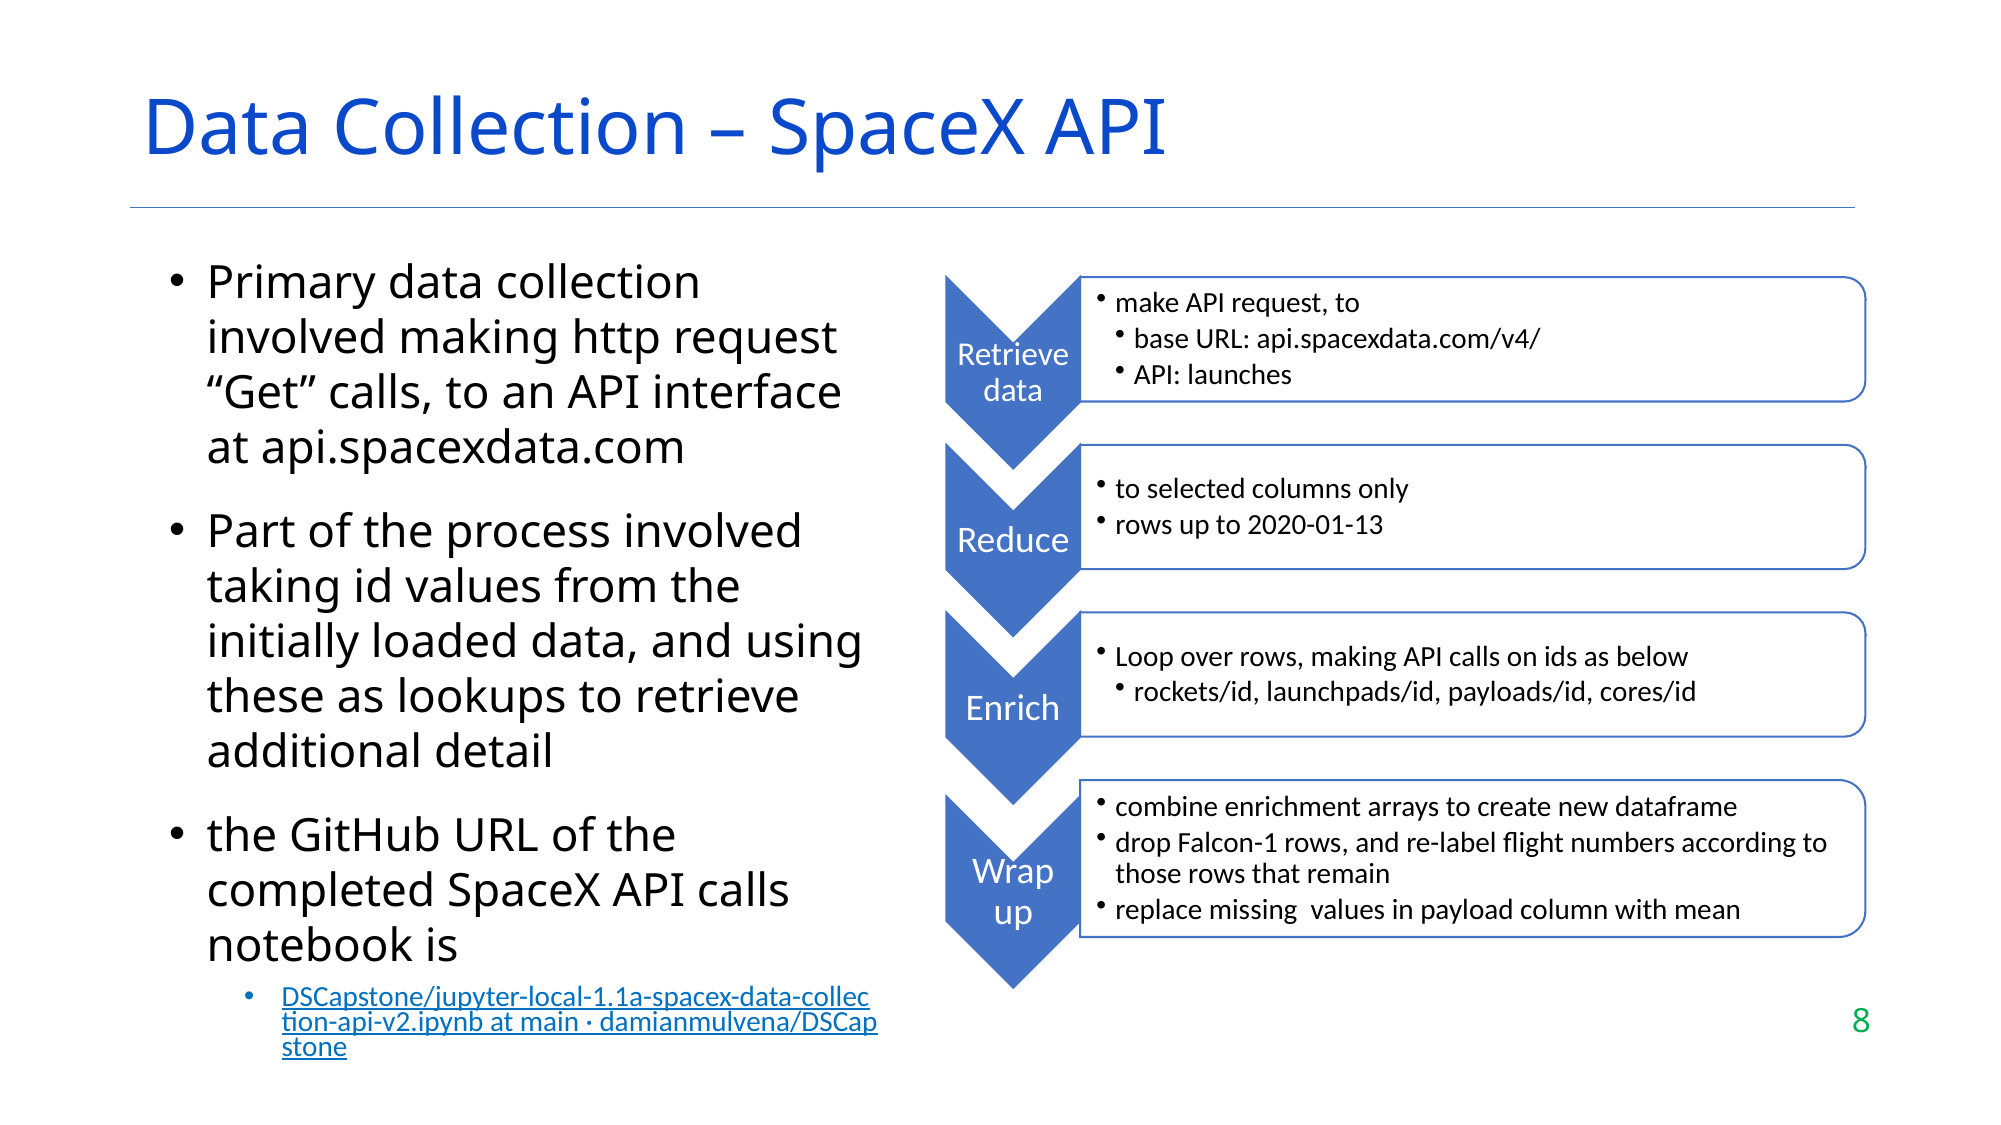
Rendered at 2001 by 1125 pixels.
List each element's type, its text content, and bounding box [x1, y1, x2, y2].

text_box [946, 275, 1866, 990]
title Data Collection – SpaceX API [127, 84, 1853, 175]
list Primary data collection involved making http request “Get” calls, to an API interface at api.spacexdata.com Part of the process involved taking id values from the initially loaded data, and using these as lookups to retrieve additional detail the GitHub URL of the completed SpaceX API calls notebook is DSCapstone/jupyter-local-1.1a-spacex-data-collection-api-v2.ipynb at main · damianmulvena/DSCapstone [154, 275, 900, 990]
